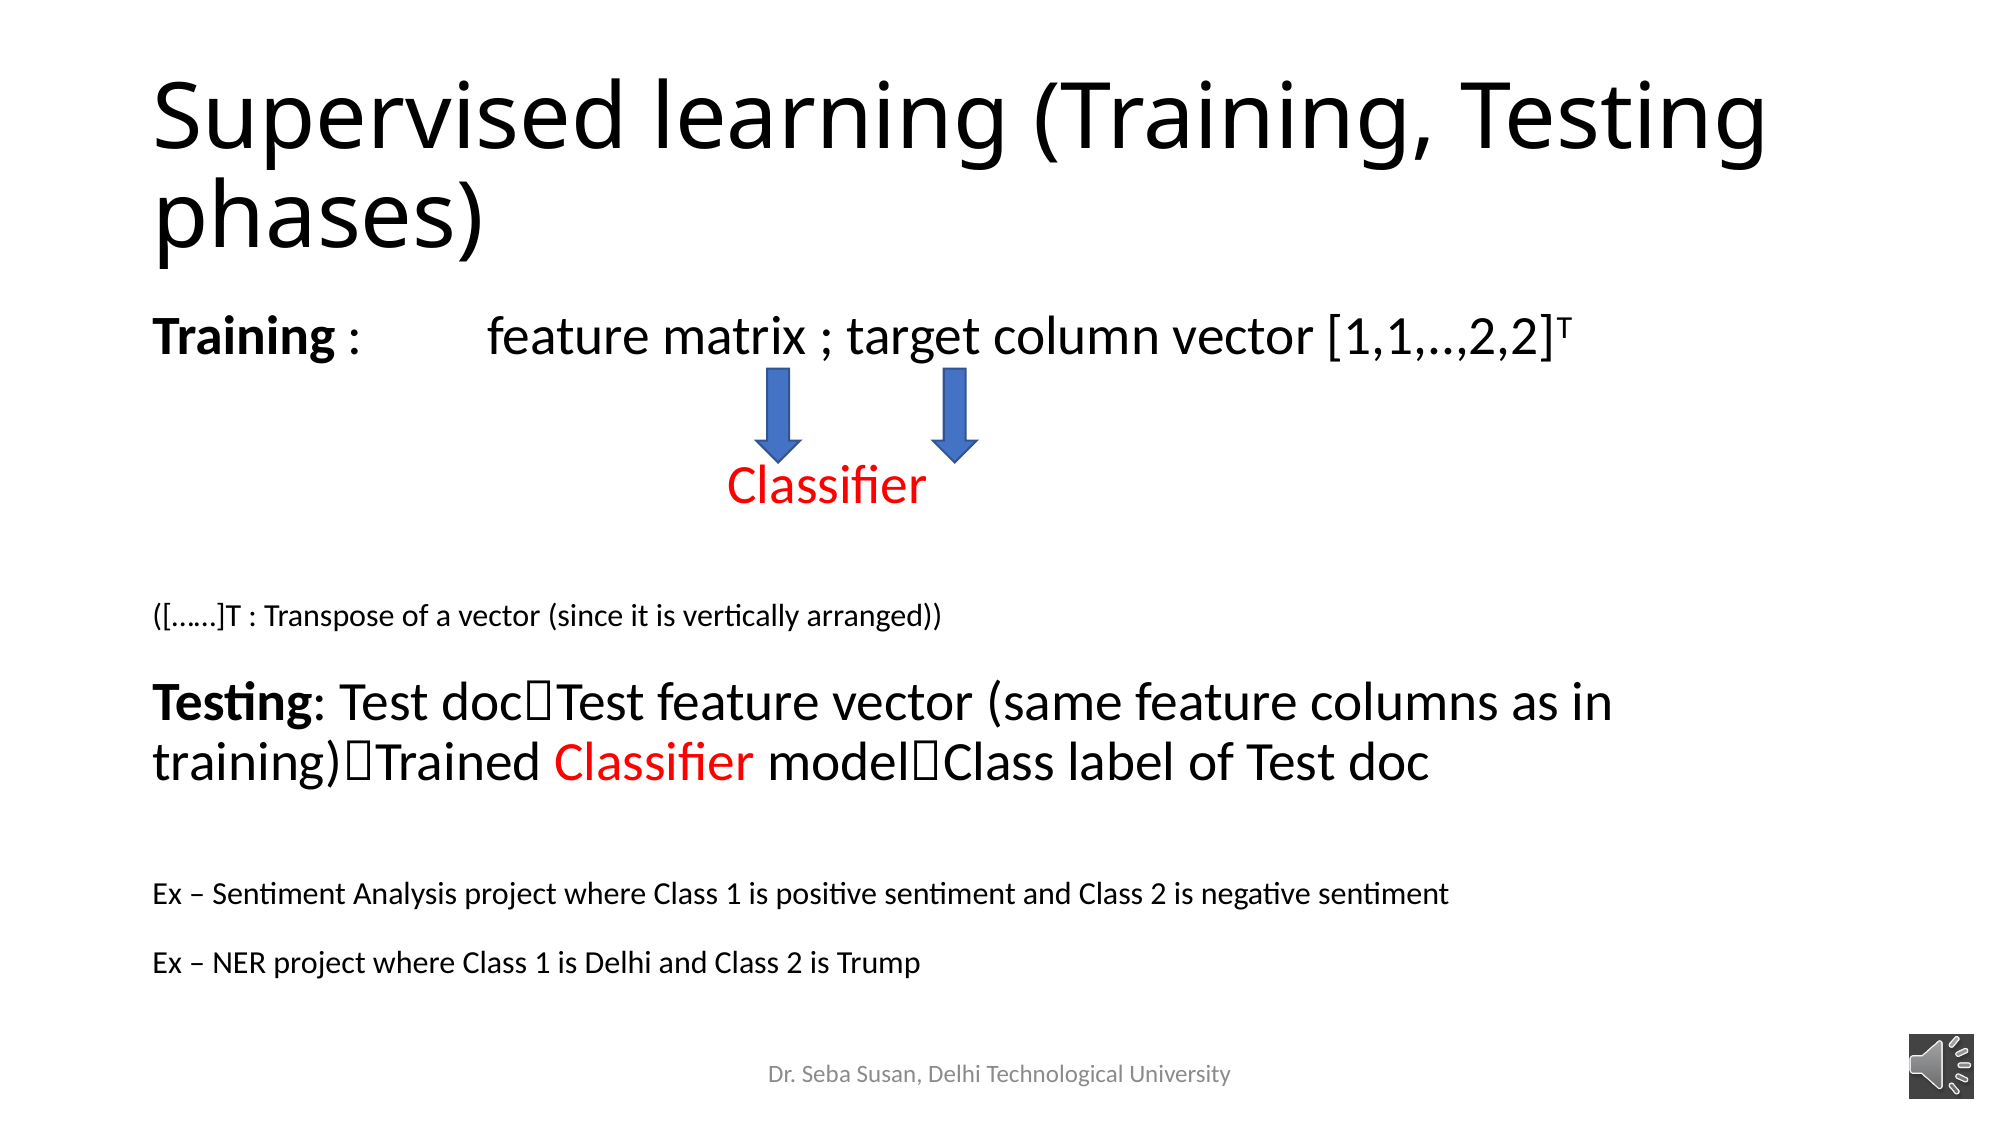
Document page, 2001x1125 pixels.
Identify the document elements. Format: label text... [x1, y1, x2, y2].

picture [1908, 1033, 1975, 1100]
list Training : feature matrix ; target column vector [1,1,..,2,2]T Classifier ([……]T : Transpose of a vector (since it is vertically arranged)) Testing: Test docTest feature vector (same feature columns as in training)Trained Classifier modelClass label of Test doc Ex – Sentiment Analysis project where Class 1 is positive sentiment and Class 2 is negative sentiment Ex – NER project where Class 1 is Delhi and Class 2 is Trump [137, 299, 1863, 1014]
text_box [753, 367, 803, 464]
title Supervised learning (Training, Testing phases) [137, 59, 1863, 278]
footer Dr. Seba Susan, Delhi Technological University [662, 1042, 1338, 1103]
text_box [930, 367, 980, 464]
